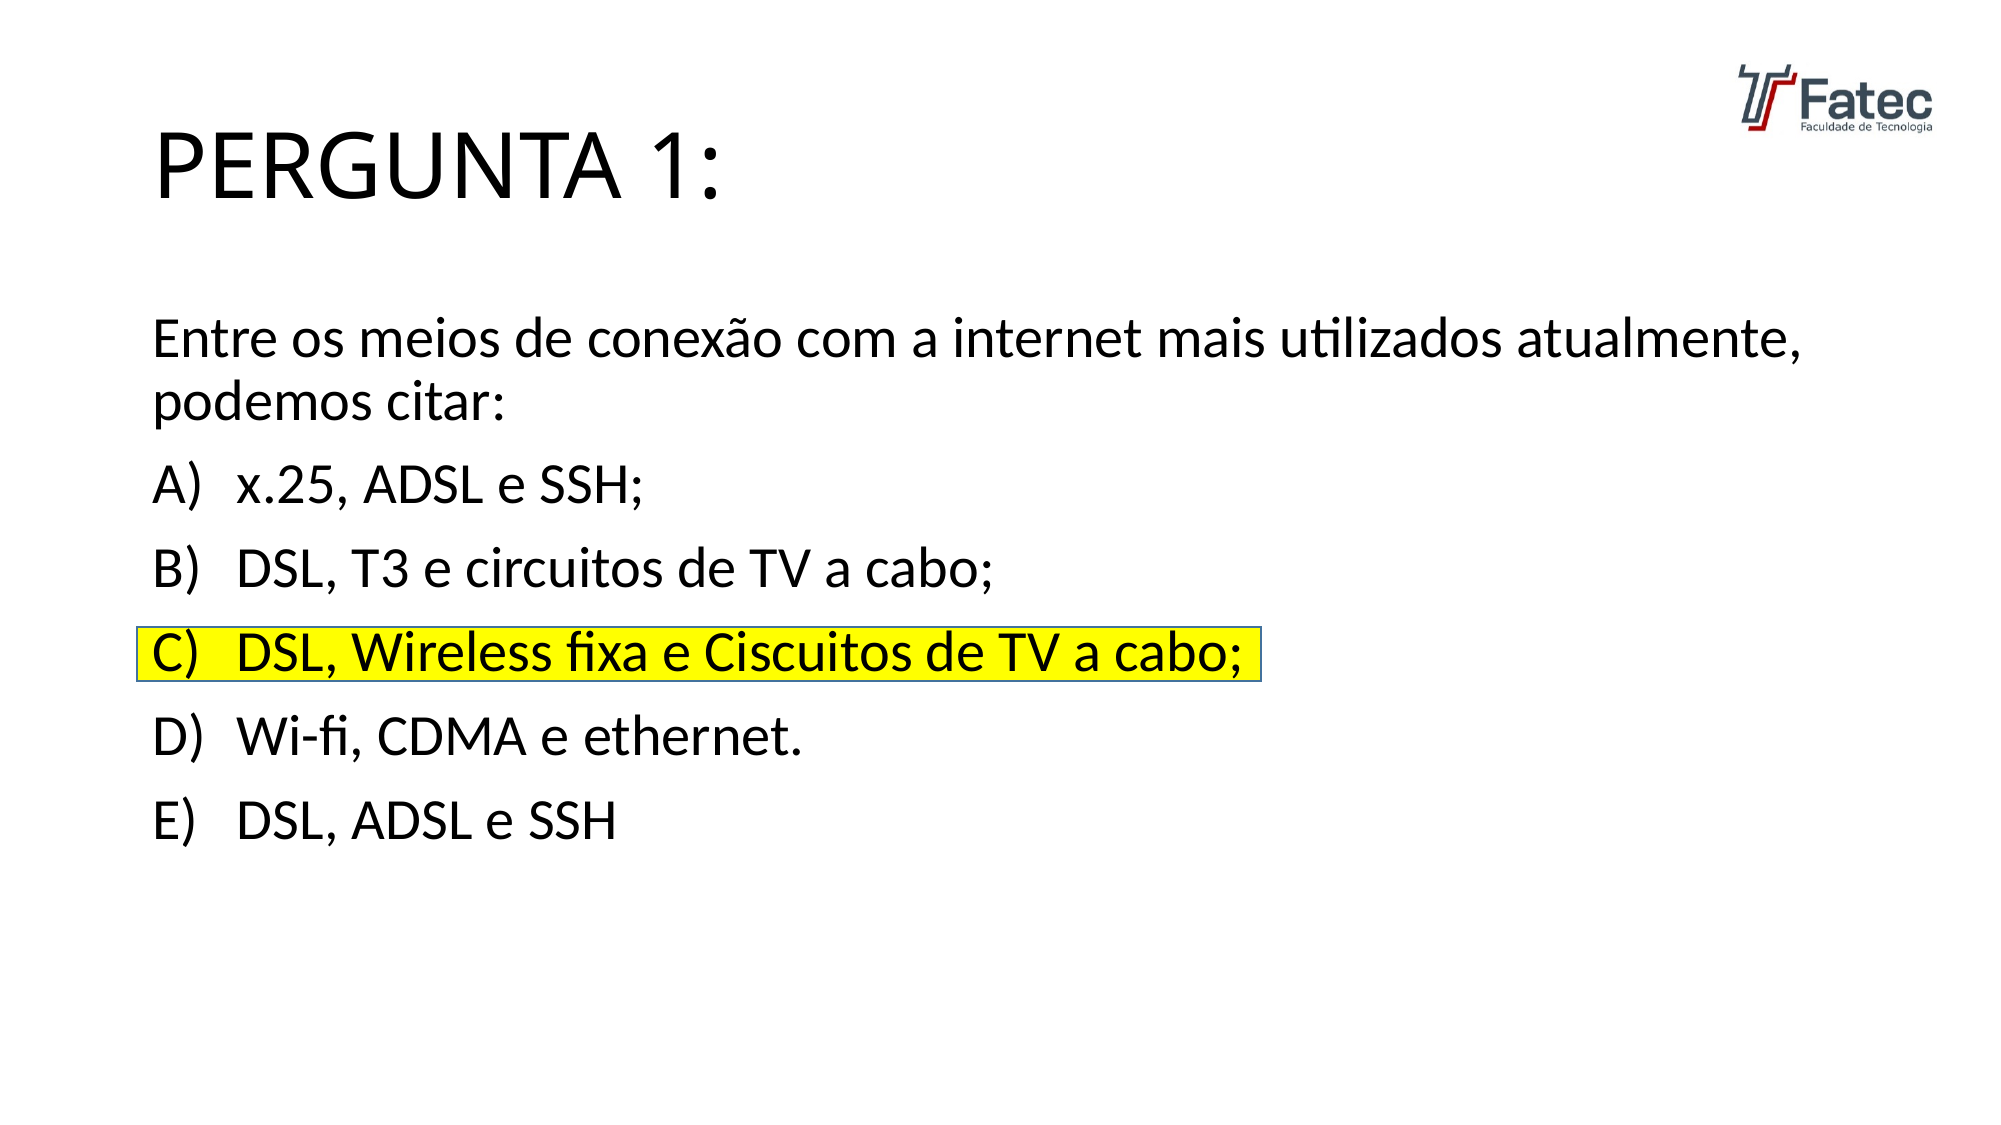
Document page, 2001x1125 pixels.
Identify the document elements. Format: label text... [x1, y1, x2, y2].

picture [1696, 49, 1978, 152]
title PERGUNTA 1: [137, 59, 1863, 278]
list Entre os meios de conexão com a internet mais utilizados atualmente, podemos citar: x.25, ADSL e SSH; DSL, T3 e circuitos de TV a cabo; DSL, Wireless fixa e Ciscuitos de TV a cabo; Wi-fi, CDMA e ethernet. DSL, ADSL e SSH [137, 299, 1863, 1014]
